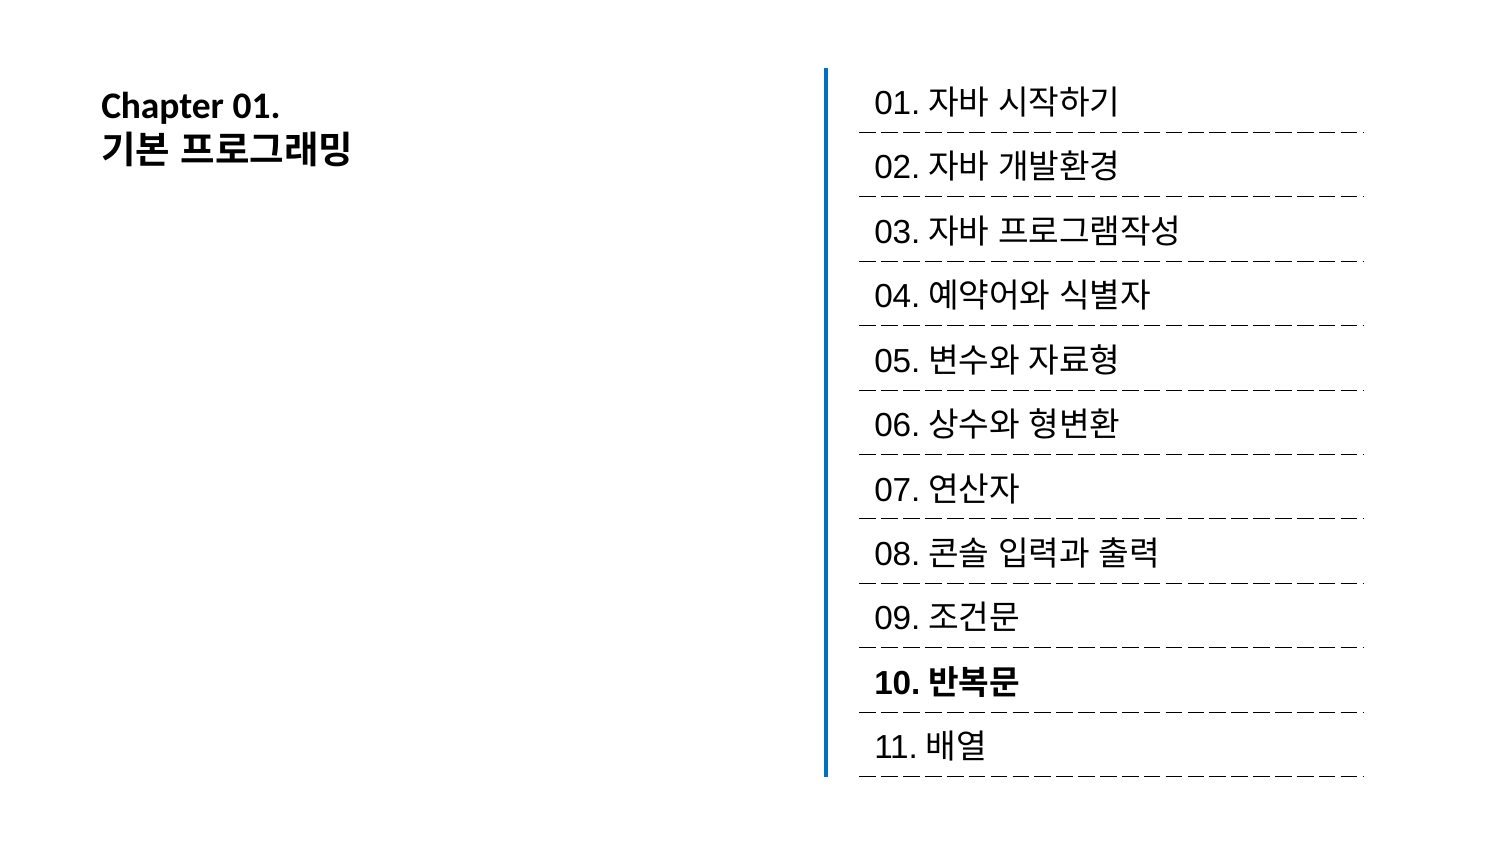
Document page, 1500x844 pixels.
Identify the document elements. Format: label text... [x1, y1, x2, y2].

table_cell 02.자바 개발환경 [859, 132, 1364, 197]
table_cell 11.배열 [859, 712, 1364, 776]
table_header 01.자바 시작하기 [859, 68, 1364, 132]
title Chapter 01. 기본 프로그래밍 [86, 76, 713, 175]
table_cell 03.자바 프로그램작성 [859, 197, 1364, 261]
table_cell 06.상수와 형변환 [859, 390, 1364, 454]
table_cell 08.콘솔 입력과 출력 [859, 519, 1364, 583]
table_cell 07.연산자 [859, 454, 1364, 519]
table_cell 09.조건문 [859, 583, 1364, 648]
table_cell 10.반복문 [859, 648, 1364, 712]
table_cell 04.예약어와 식별자 [859, 261, 1364, 325]
table_cell 05.변수와 자료형 [859, 325, 1364, 390]
